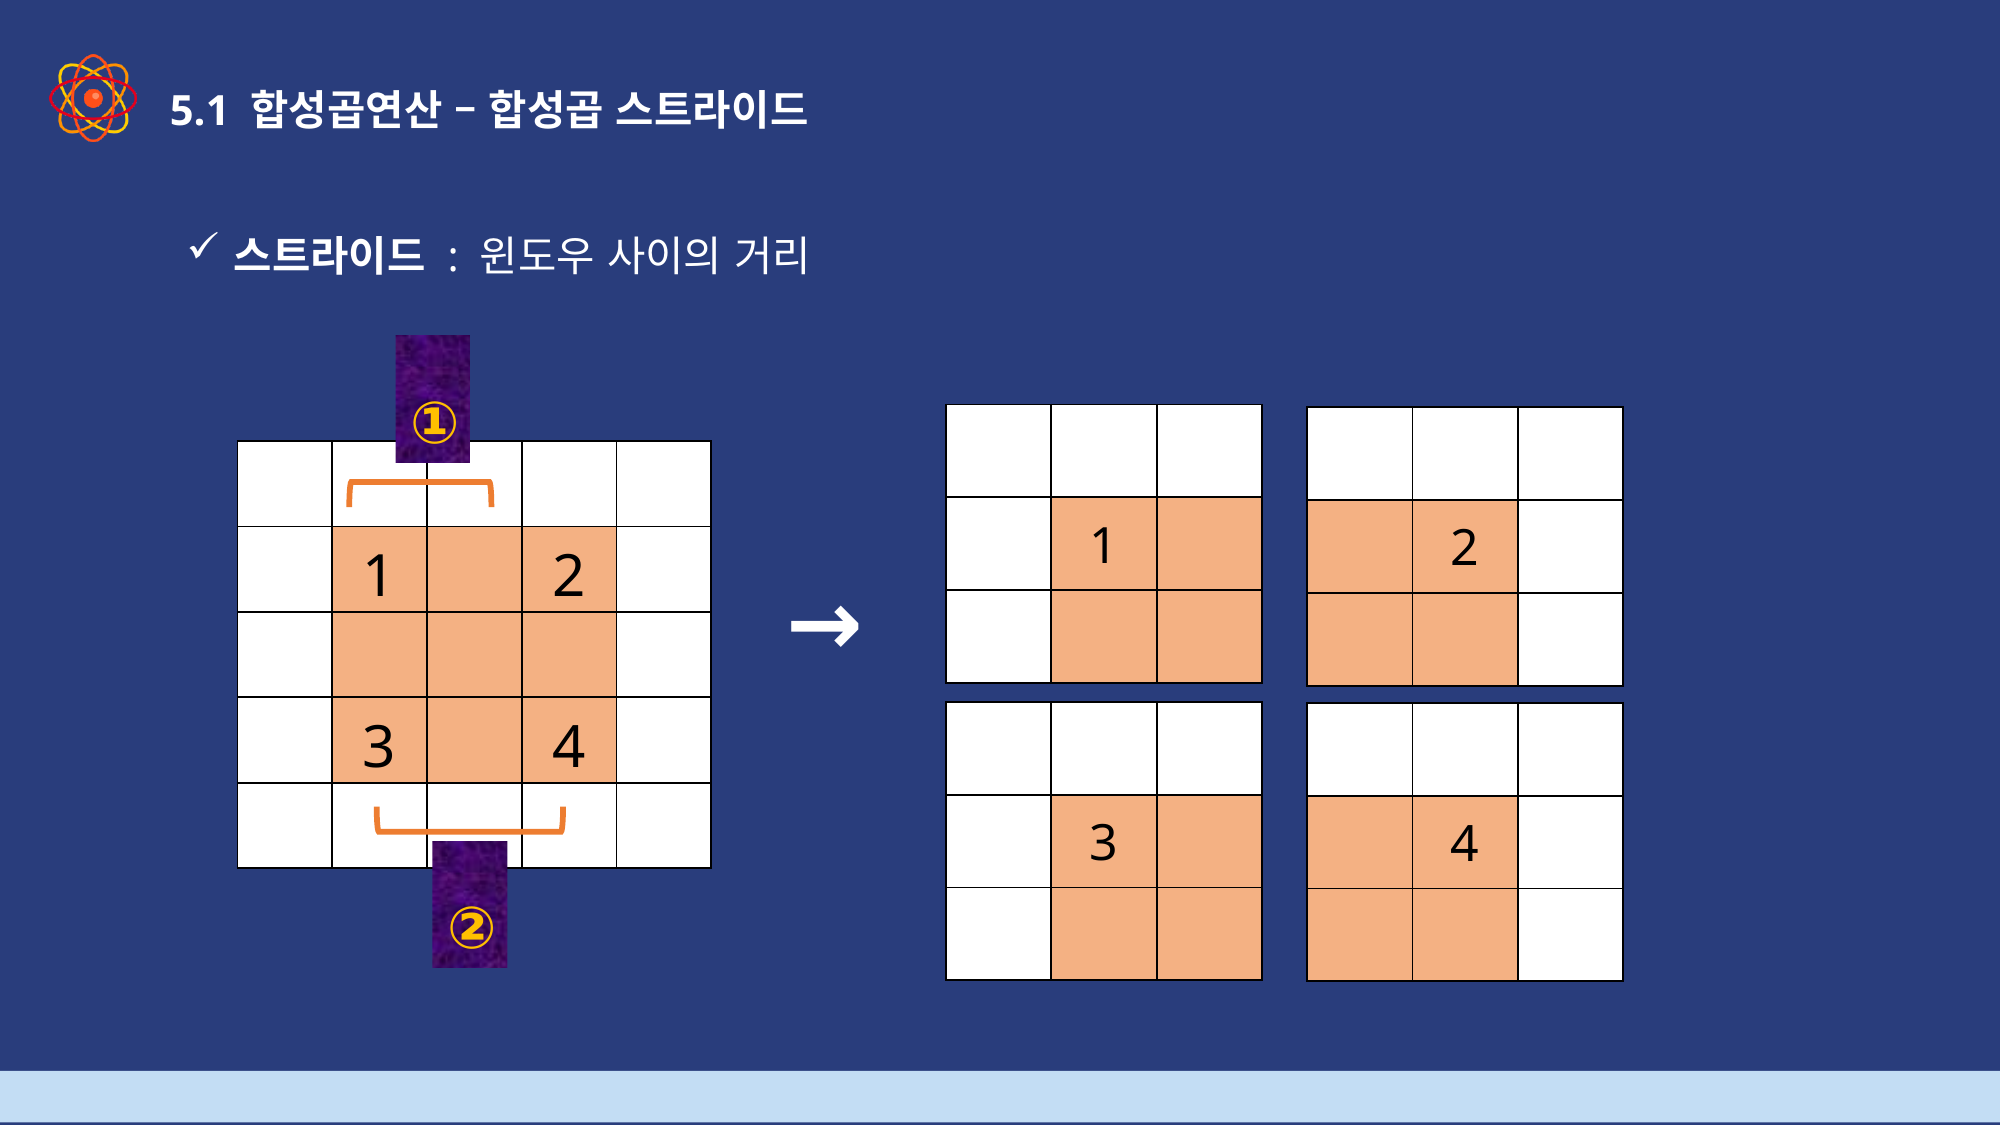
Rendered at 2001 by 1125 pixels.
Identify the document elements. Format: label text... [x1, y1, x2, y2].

table_header [1413, 704, 1517, 795]
table_header [333, 442, 426, 526]
table_cell [947, 796, 1050, 887]
table_cell 4 [523, 698, 616, 782]
table_header [1158, 405, 1261, 496]
table_header [1519, 408, 1622, 499]
table_cell [1519, 797, 1622, 888]
table_cell 3 [333, 698, 426, 782]
table_cell [1308, 501, 1412, 592]
table_cell [1519, 594, 1622, 685]
table_cell [428, 833, 521, 867]
table_cell [333, 613, 426, 696]
table_header [1052, 405, 1156, 496]
table_cell [947, 888, 1050, 979]
table_cell [428, 613, 521, 696]
table_cell [428, 527, 521, 611]
table_header [1308, 704, 1412, 795]
table_cell [1413, 889, 1517, 980]
table_cell [1052, 888, 1156, 979]
table_cell [1519, 889, 1622, 980]
text_box ① [395, 335, 470, 463]
table_cell [1308, 797, 1412, 888]
table_cell [238, 613, 331, 696]
table_cell [617, 698, 710, 782]
table_cell [1158, 498, 1261, 589]
table_cell [428, 784, 521, 806]
table_cell [1308, 889, 1412, 980]
table_cell [238, 784, 331, 867]
text_box [0, 1070, 2000, 1123]
table_cell [523, 784, 616, 867]
text_box ② [432, 841, 508, 968]
table_cell [1158, 591, 1261, 682]
table_cell [617, 613, 710, 696]
table_header [1308, 408, 1412, 499]
table_cell [947, 591, 1050, 682]
table_header [1413, 408, 1517, 499]
text_box 5.1 합성곱연산 – 합성곱 스트라이드 [154, 76, 938, 141]
table_cell [1158, 888, 1261, 979]
table_header [947, 405, 1050, 496]
table_cell 4 [1413, 797, 1517, 888]
picture [49, 54, 137, 142]
table_cell [617, 527, 710, 611]
table_cell 2 [523, 527, 616, 611]
table_header [1052, 703, 1156, 794]
table_header [428, 442, 521, 526]
table_cell [1519, 501, 1622, 592]
table_cell [428, 698, 521, 782]
table_cell [1052, 591, 1156, 682]
text_box 스트라이드 : 윈도우 사이의 거리 [171, 221, 955, 287]
table_cell 2 [1413, 501, 1517, 592]
table_cell [238, 527, 331, 611]
table_cell [947, 498, 1050, 589]
table_header [238, 442, 331, 526]
table_cell 1 [1052, 498, 1156, 589]
text_box → [772, 556, 885, 682]
text_box [348, 481, 492, 508]
table_cell [617, 784, 710, 867]
table_header [523, 442, 616, 526]
table_header [1158, 703, 1261, 794]
table_cell [523, 613, 616, 696]
table_header [947, 703, 1050, 794]
table_cell [1158, 796, 1261, 887]
table_cell [238, 698, 331, 782]
table_cell [333, 784, 426, 867]
text_box [376, 806, 564, 833]
table_cell 3 [1052, 796, 1156, 887]
table_cell [1308, 594, 1412, 685]
table_cell [1413, 594, 1517, 685]
table_header [617, 442, 710, 526]
table_header [1519, 704, 1622, 795]
table_cell 1 [333, 527, 426, 611]
